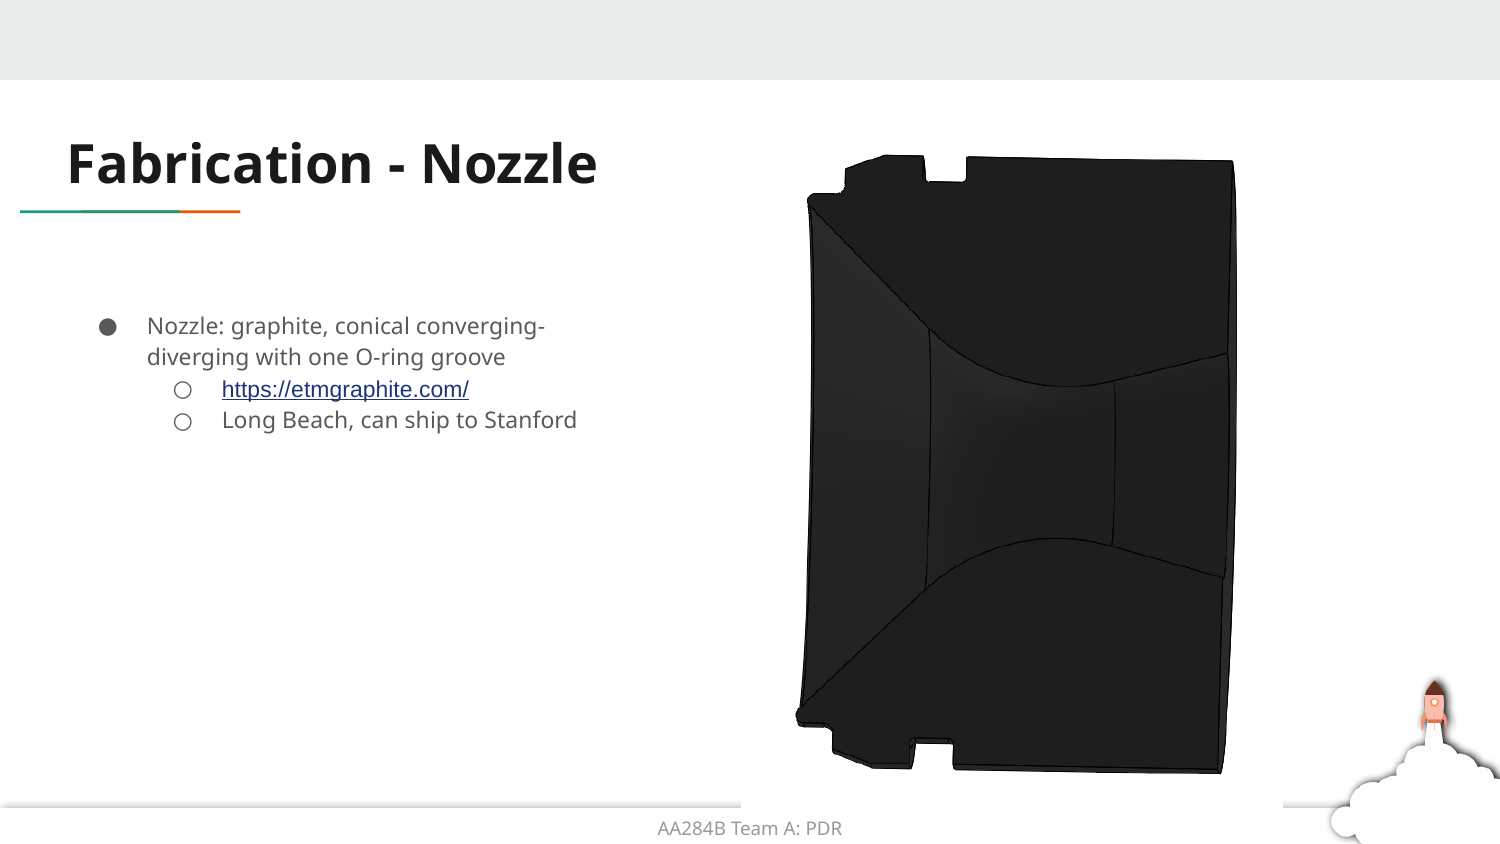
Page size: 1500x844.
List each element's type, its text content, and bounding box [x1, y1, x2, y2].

list Nozzle: graphite, conical converging-diverging with one O-ring groove https://etmgraphite.com/ Long Beach, can ship to Stanford [56, 292, 648, 590]
picture [0, 141, 1500, 844]
title Fabrication - Nozzle [51, 114, 1314, 203]
